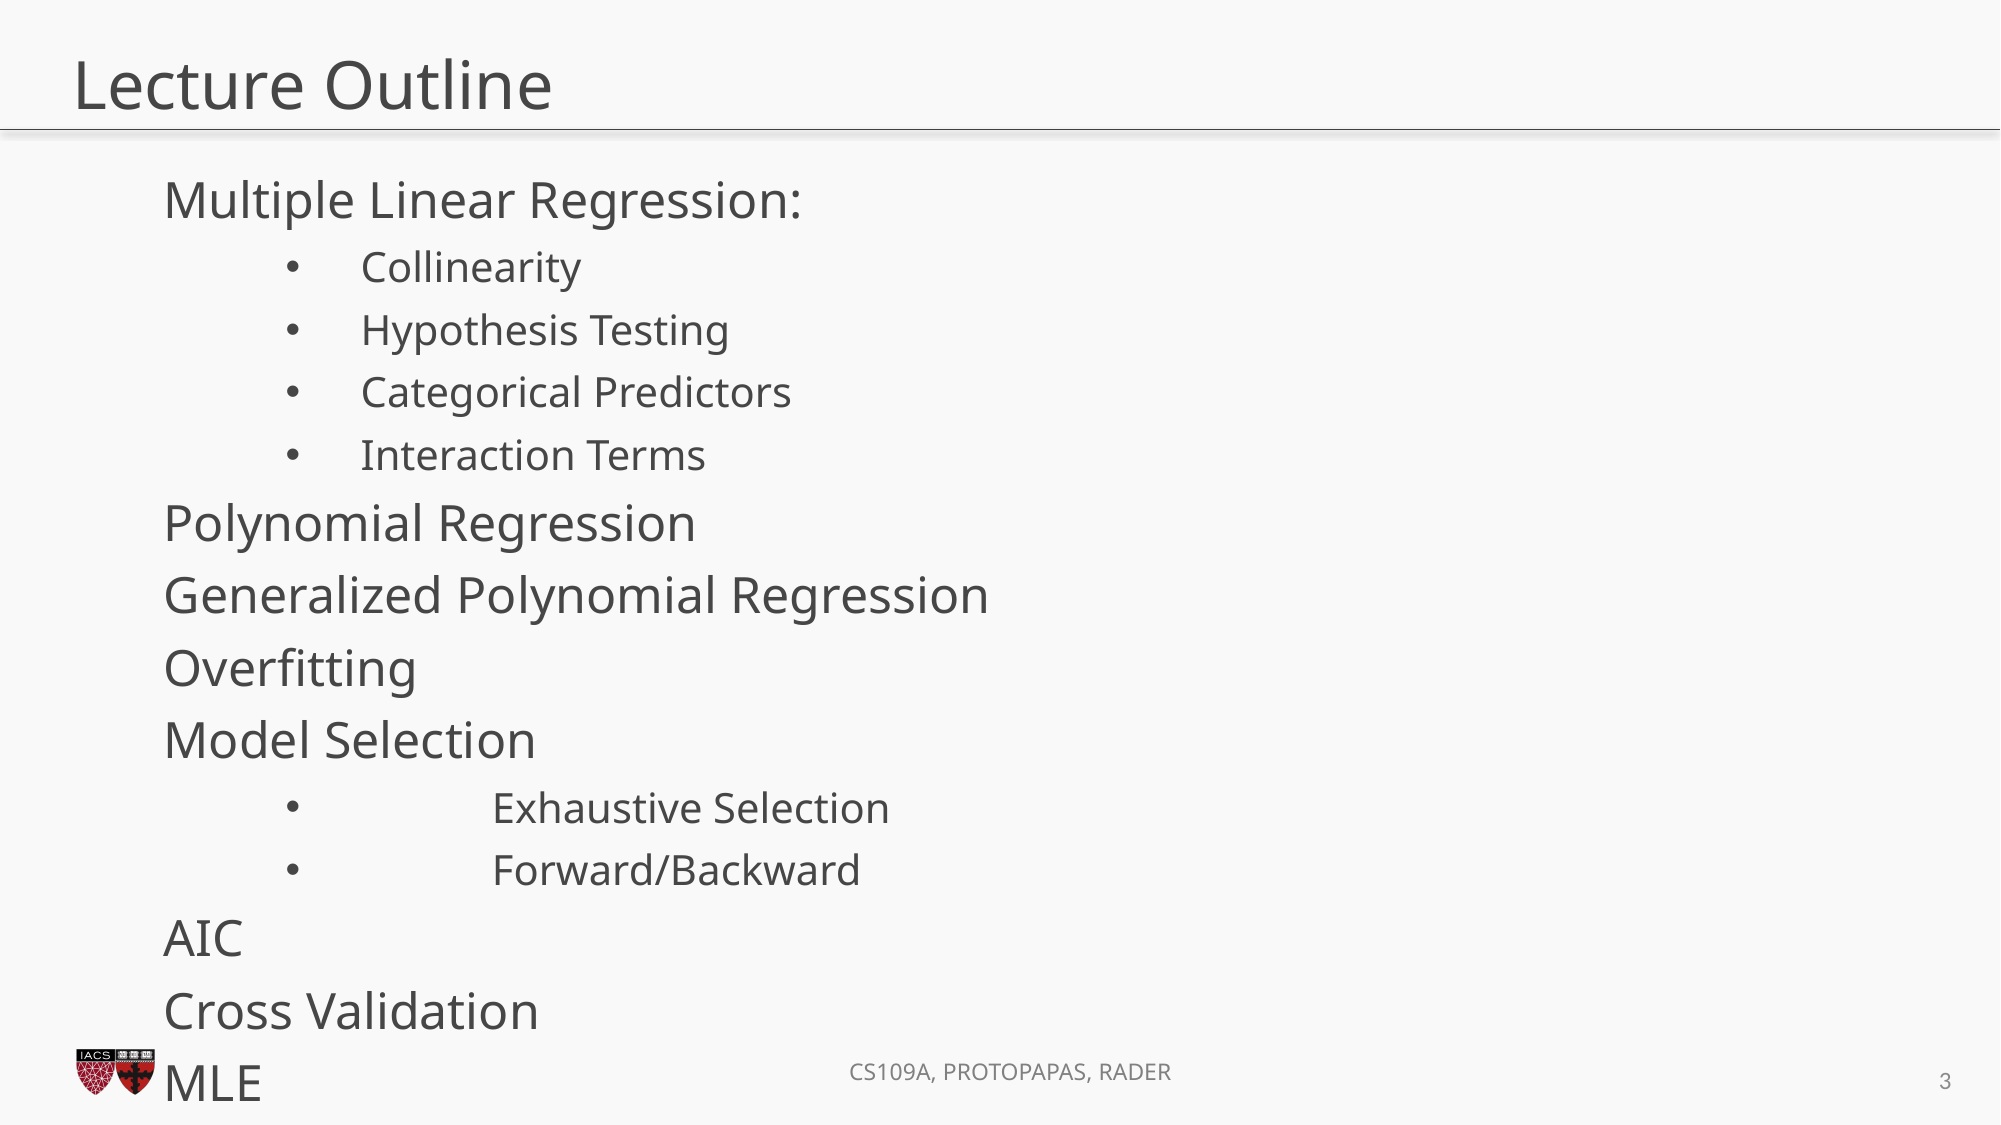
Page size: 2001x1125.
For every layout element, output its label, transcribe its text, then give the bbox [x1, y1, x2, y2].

picture [75, 1049, 155, 1095]
text_box Multiple Linear Regression: Collinearity Hypothesis Testing Categorical Predictors Interaction Terms Polynomial Regression Generalized Polynomial Regression Overfitting Model Selection Exhaustive Selection Forward/Backward AIC Cross Validation MLE [148, 161, 1610, 929]
title Lecture Outline [57, 35, 1943, 162]
slide_number 2 [1500, 1050, 1967, 1110]
